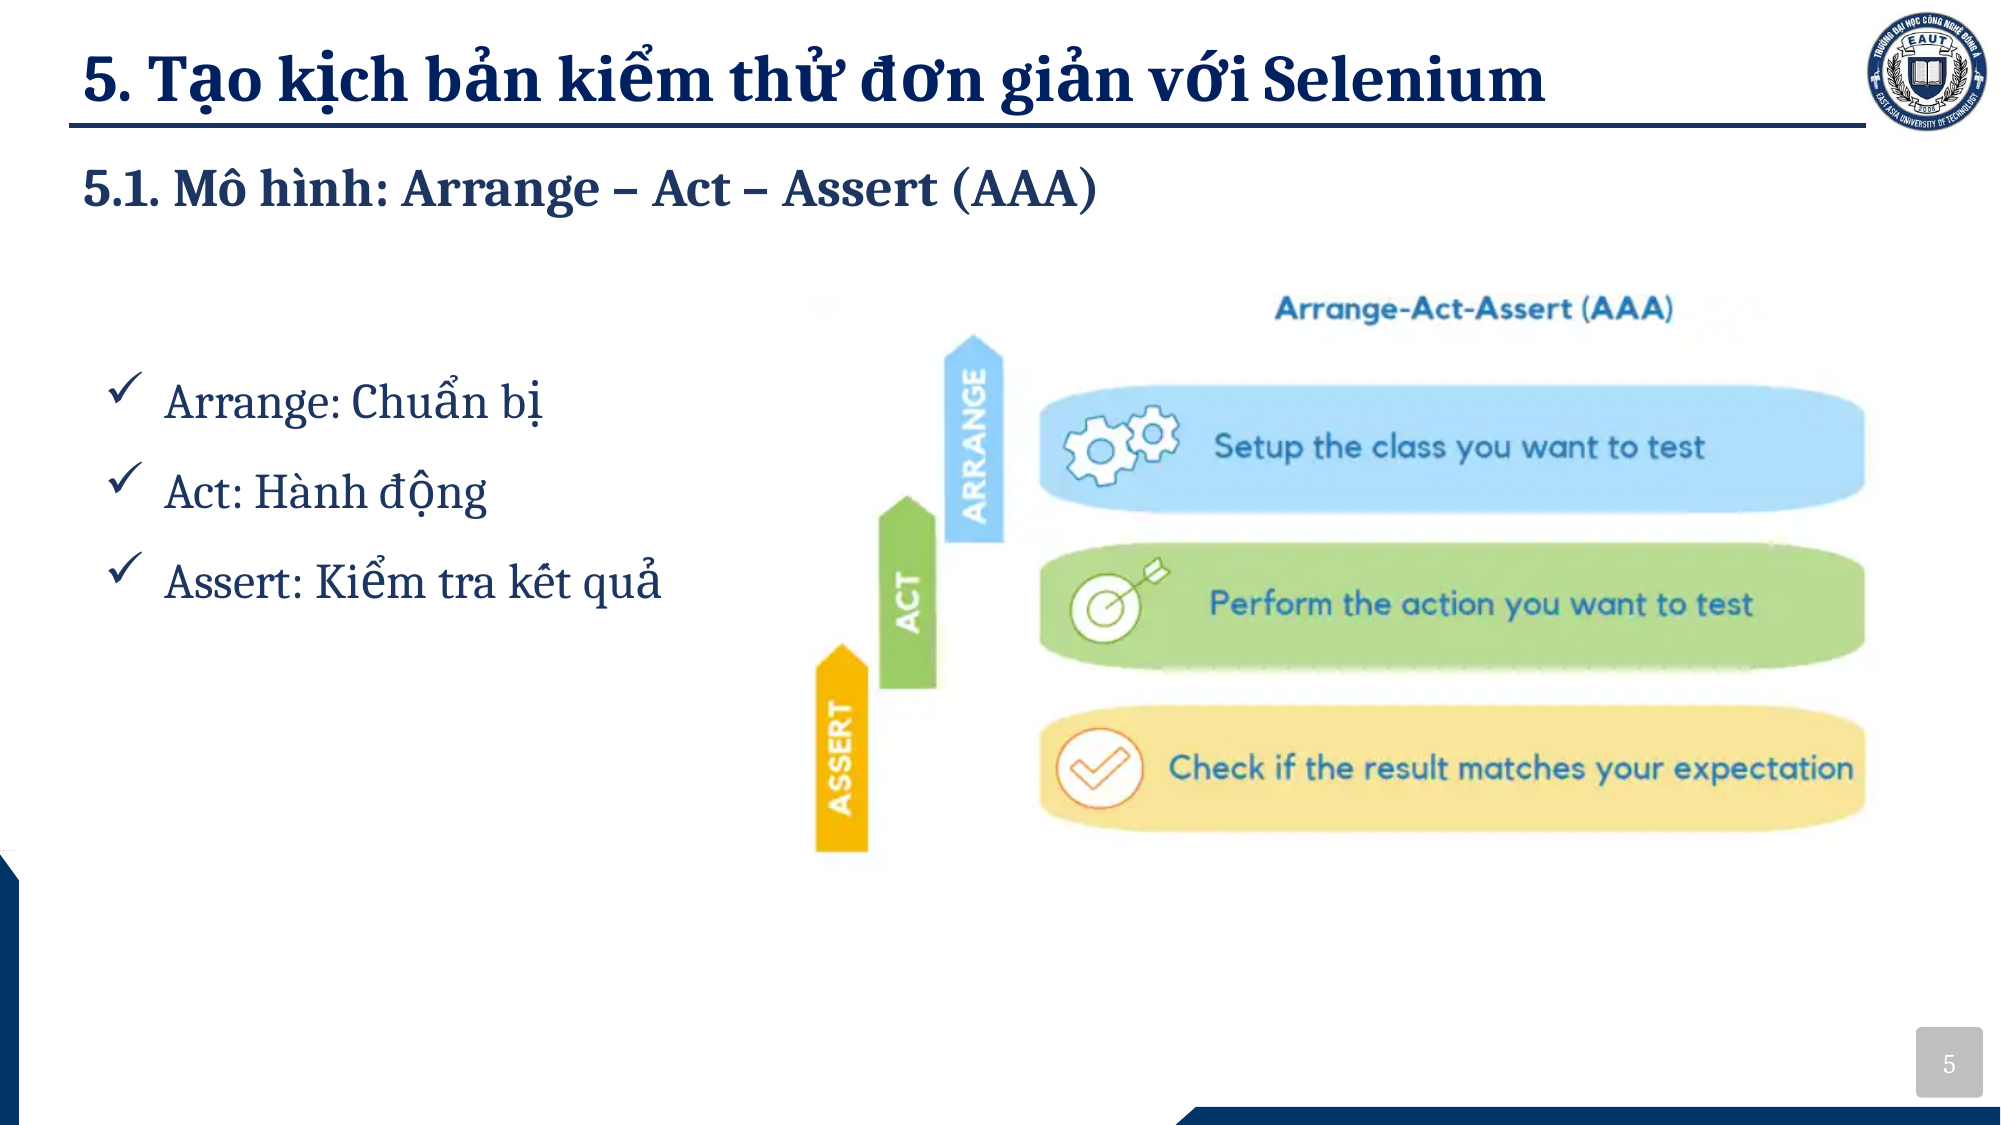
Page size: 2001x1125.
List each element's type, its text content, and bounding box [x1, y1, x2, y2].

picture [1866, 11, 1988, 132]
list Arrange: Chuẩn bị Act: Hành động Assert: Kiểm tra kết quả [89, 342, 1911, 1043]
picture [799, 277, 1879, 881]
title 5. Tạo kịch bản kiểm thử đơn giản với Selenium [68, 37, 1769, 114]
text_box 5.1. Mô hình: Arrange – Act – Assert (AAA) [68, 144, 1902, 225]
